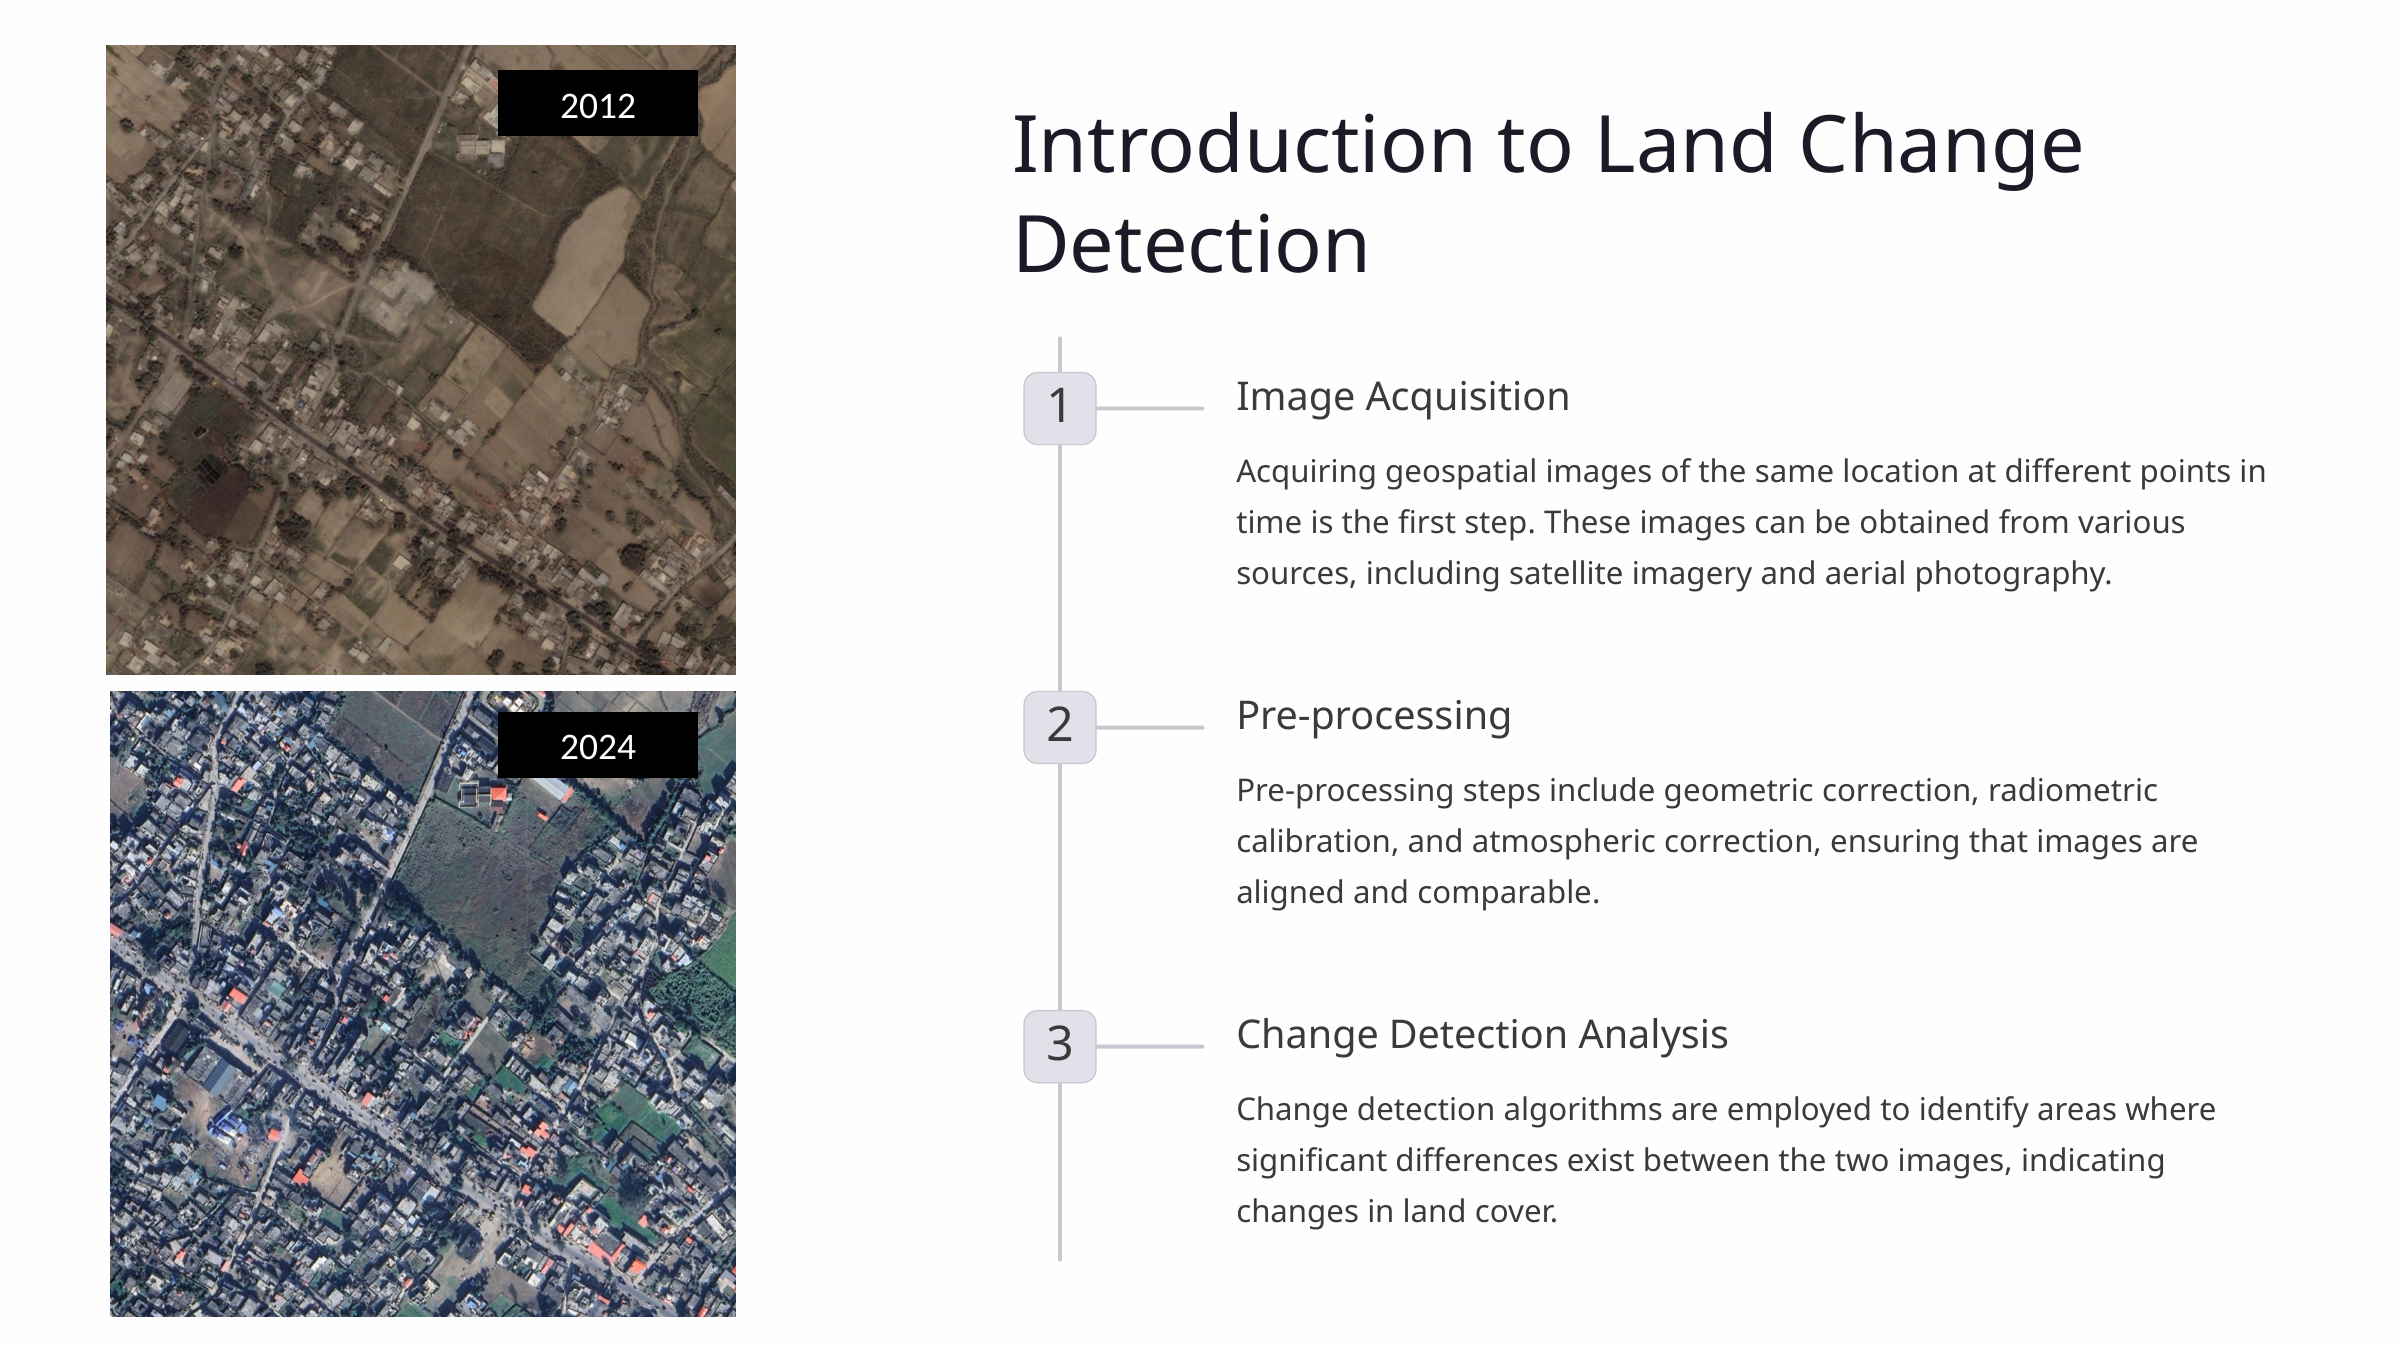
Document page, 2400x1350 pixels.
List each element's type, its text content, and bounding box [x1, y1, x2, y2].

text_box [1023, 372, 1097, 445]
text_box [1058, 764, 1062, 1010]
text_box [1097, 1044, 1205, 1049]
text_box Image Acquisition [1236, 368, 1637, 419]
picture [106, 45, 736, 675]
text_box Introduction to Land Change Detection [1012, 88, 2288, 289]
text_box 2 [1047, 703, 1073, 752]
text_box Change detection algorithms are employed to identify areas where significant differences exist between the two images, indicating changes in land cover. [1236, 1075, 2288, 1230]
text_box Pre-processing [1236, 687, 1637, 738]
text_box Pre-processing steps include geometric correction, radiometric calibration, and atmospheric correction, ensuring that images are aligned and comparable. [1236, 756, 2288, 911]
text_box [1097, 725, 1205, 730]
text_box [1023, 1010, 1097, 1083]
text_box 1 [1049, 384, 1071, 433]
text_box [1097, 406, 1205, 411]
picture [110, 691, 736, 1317]
text_box Change Detection Analysis [1236, 1006, 1731, 1057]
text_box [1023, 691, 1097, 764]
text_box [1058, 1083, 1062, 1262]
text_box Acquiring geospatial images of the same location at different points in time is the first step. These images can be obtained from various sources, including satellite imagery and aerial photography. [1236, 437, 2288, 592]
text_box 3 [1047, 1022, 1073, 1071]
text_box [1058, 445, 1062, 691]
text_box [1058, 336, 1062, 372]
